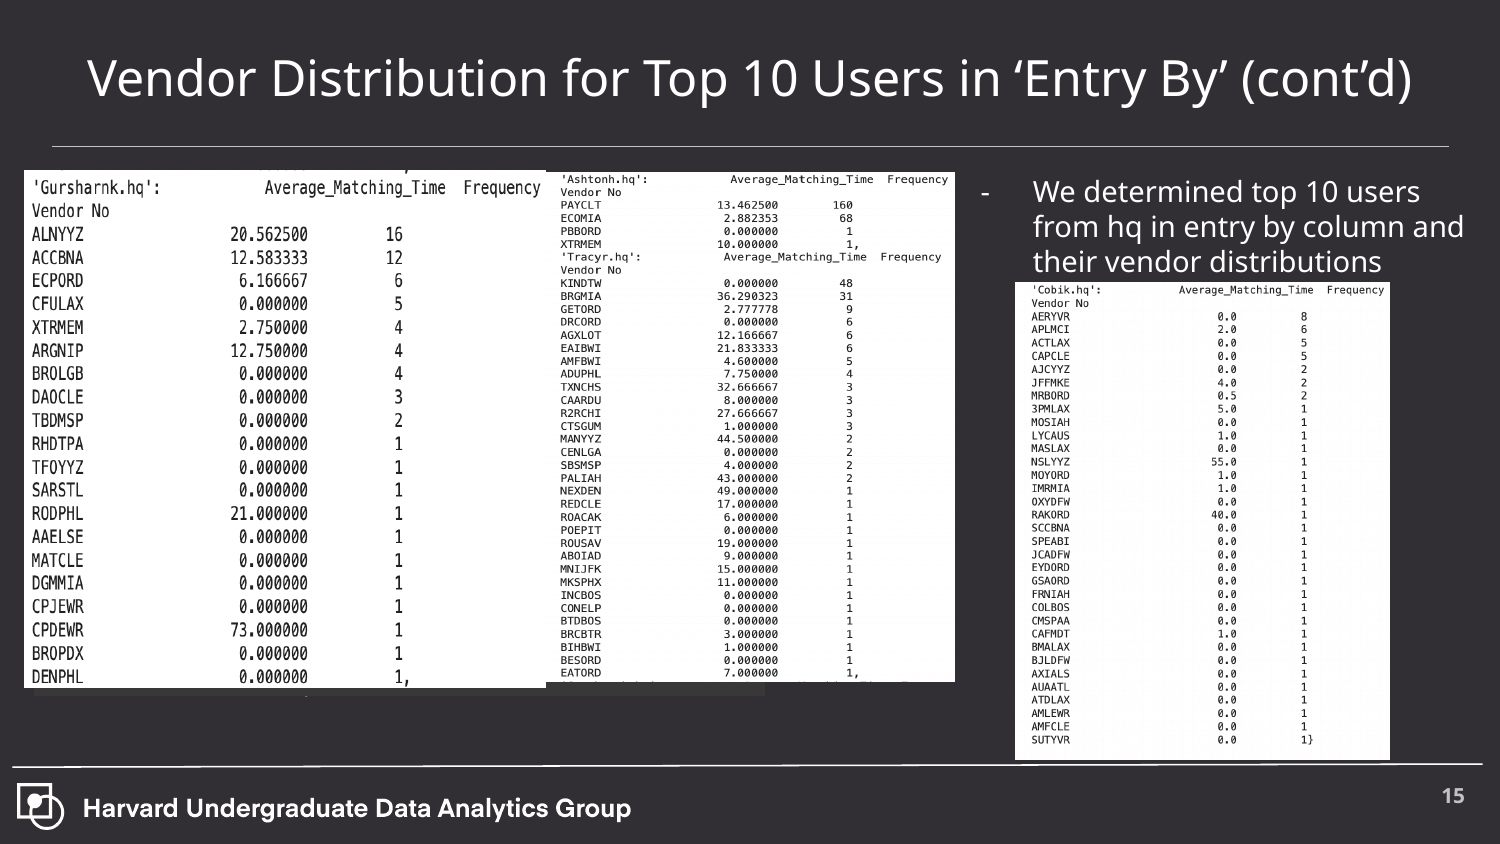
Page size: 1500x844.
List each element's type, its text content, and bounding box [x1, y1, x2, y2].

picture [17, 783, 635, 830]
picture [24, 170, 956, 696]
text_box We determined top 10 users from hq in entry by column and their vendor distributions [942, 158, 1500, 294]
picture [1015, 282, 1391, 760]
slide_number ‹#› [1389, 764, 1480, 830]
title Vendor Distribution for Top 10 Users in ‘Entry By’ (cont’d) [51, 7, 1449, 146]
